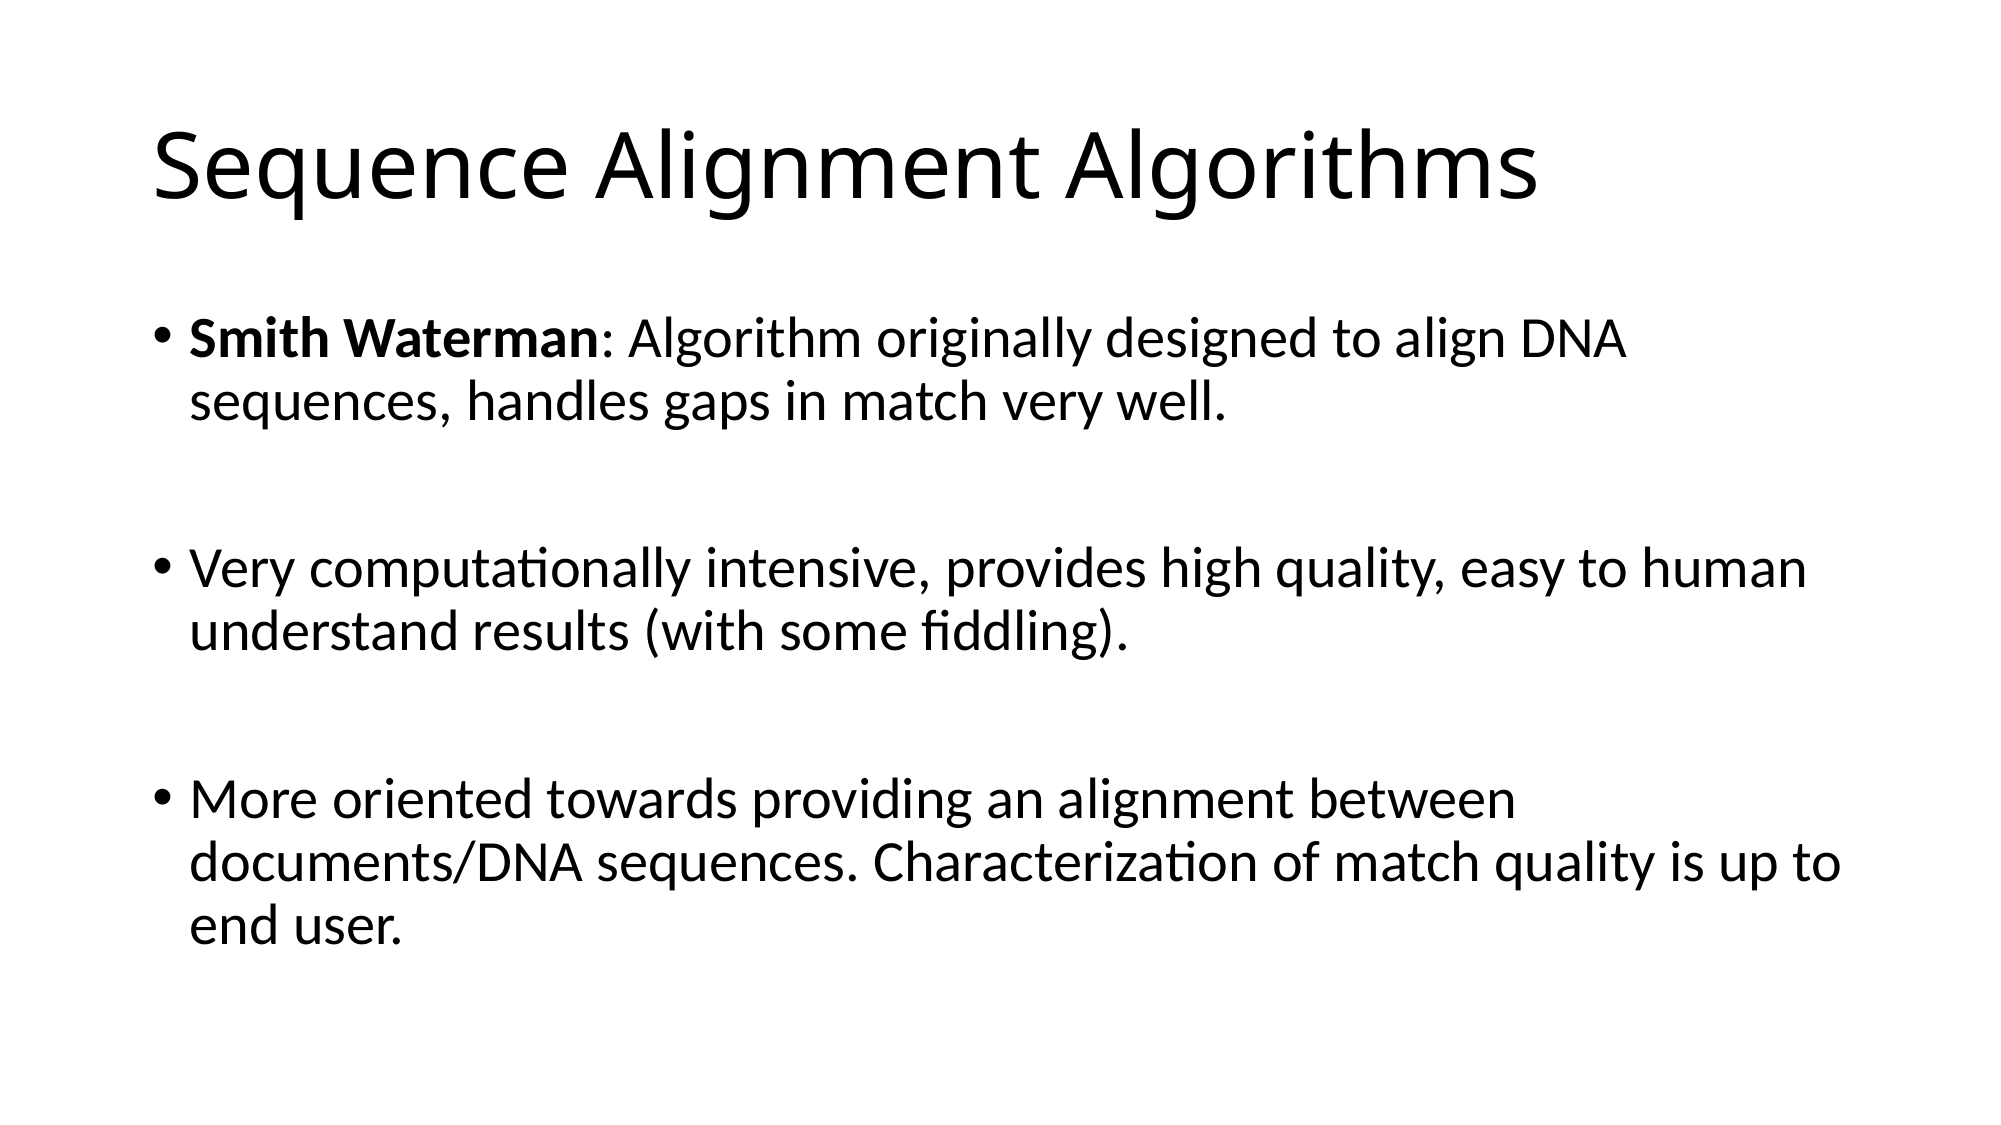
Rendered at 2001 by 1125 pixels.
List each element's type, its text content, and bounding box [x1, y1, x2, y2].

list Smith Waterman: Algorithm originally designed to align DNA sequences, handles gaps in match very well. Very computationally intensive, provides high quality, easy to human understand results (with some fiddling). More oriented towards providing an alignment between documents/DNA sequences. Characterization of match quality is up to end user. [137, 299, 1863, 1014]
title Sequence Alignment Algorithms [137, 59, 1863, 278]
